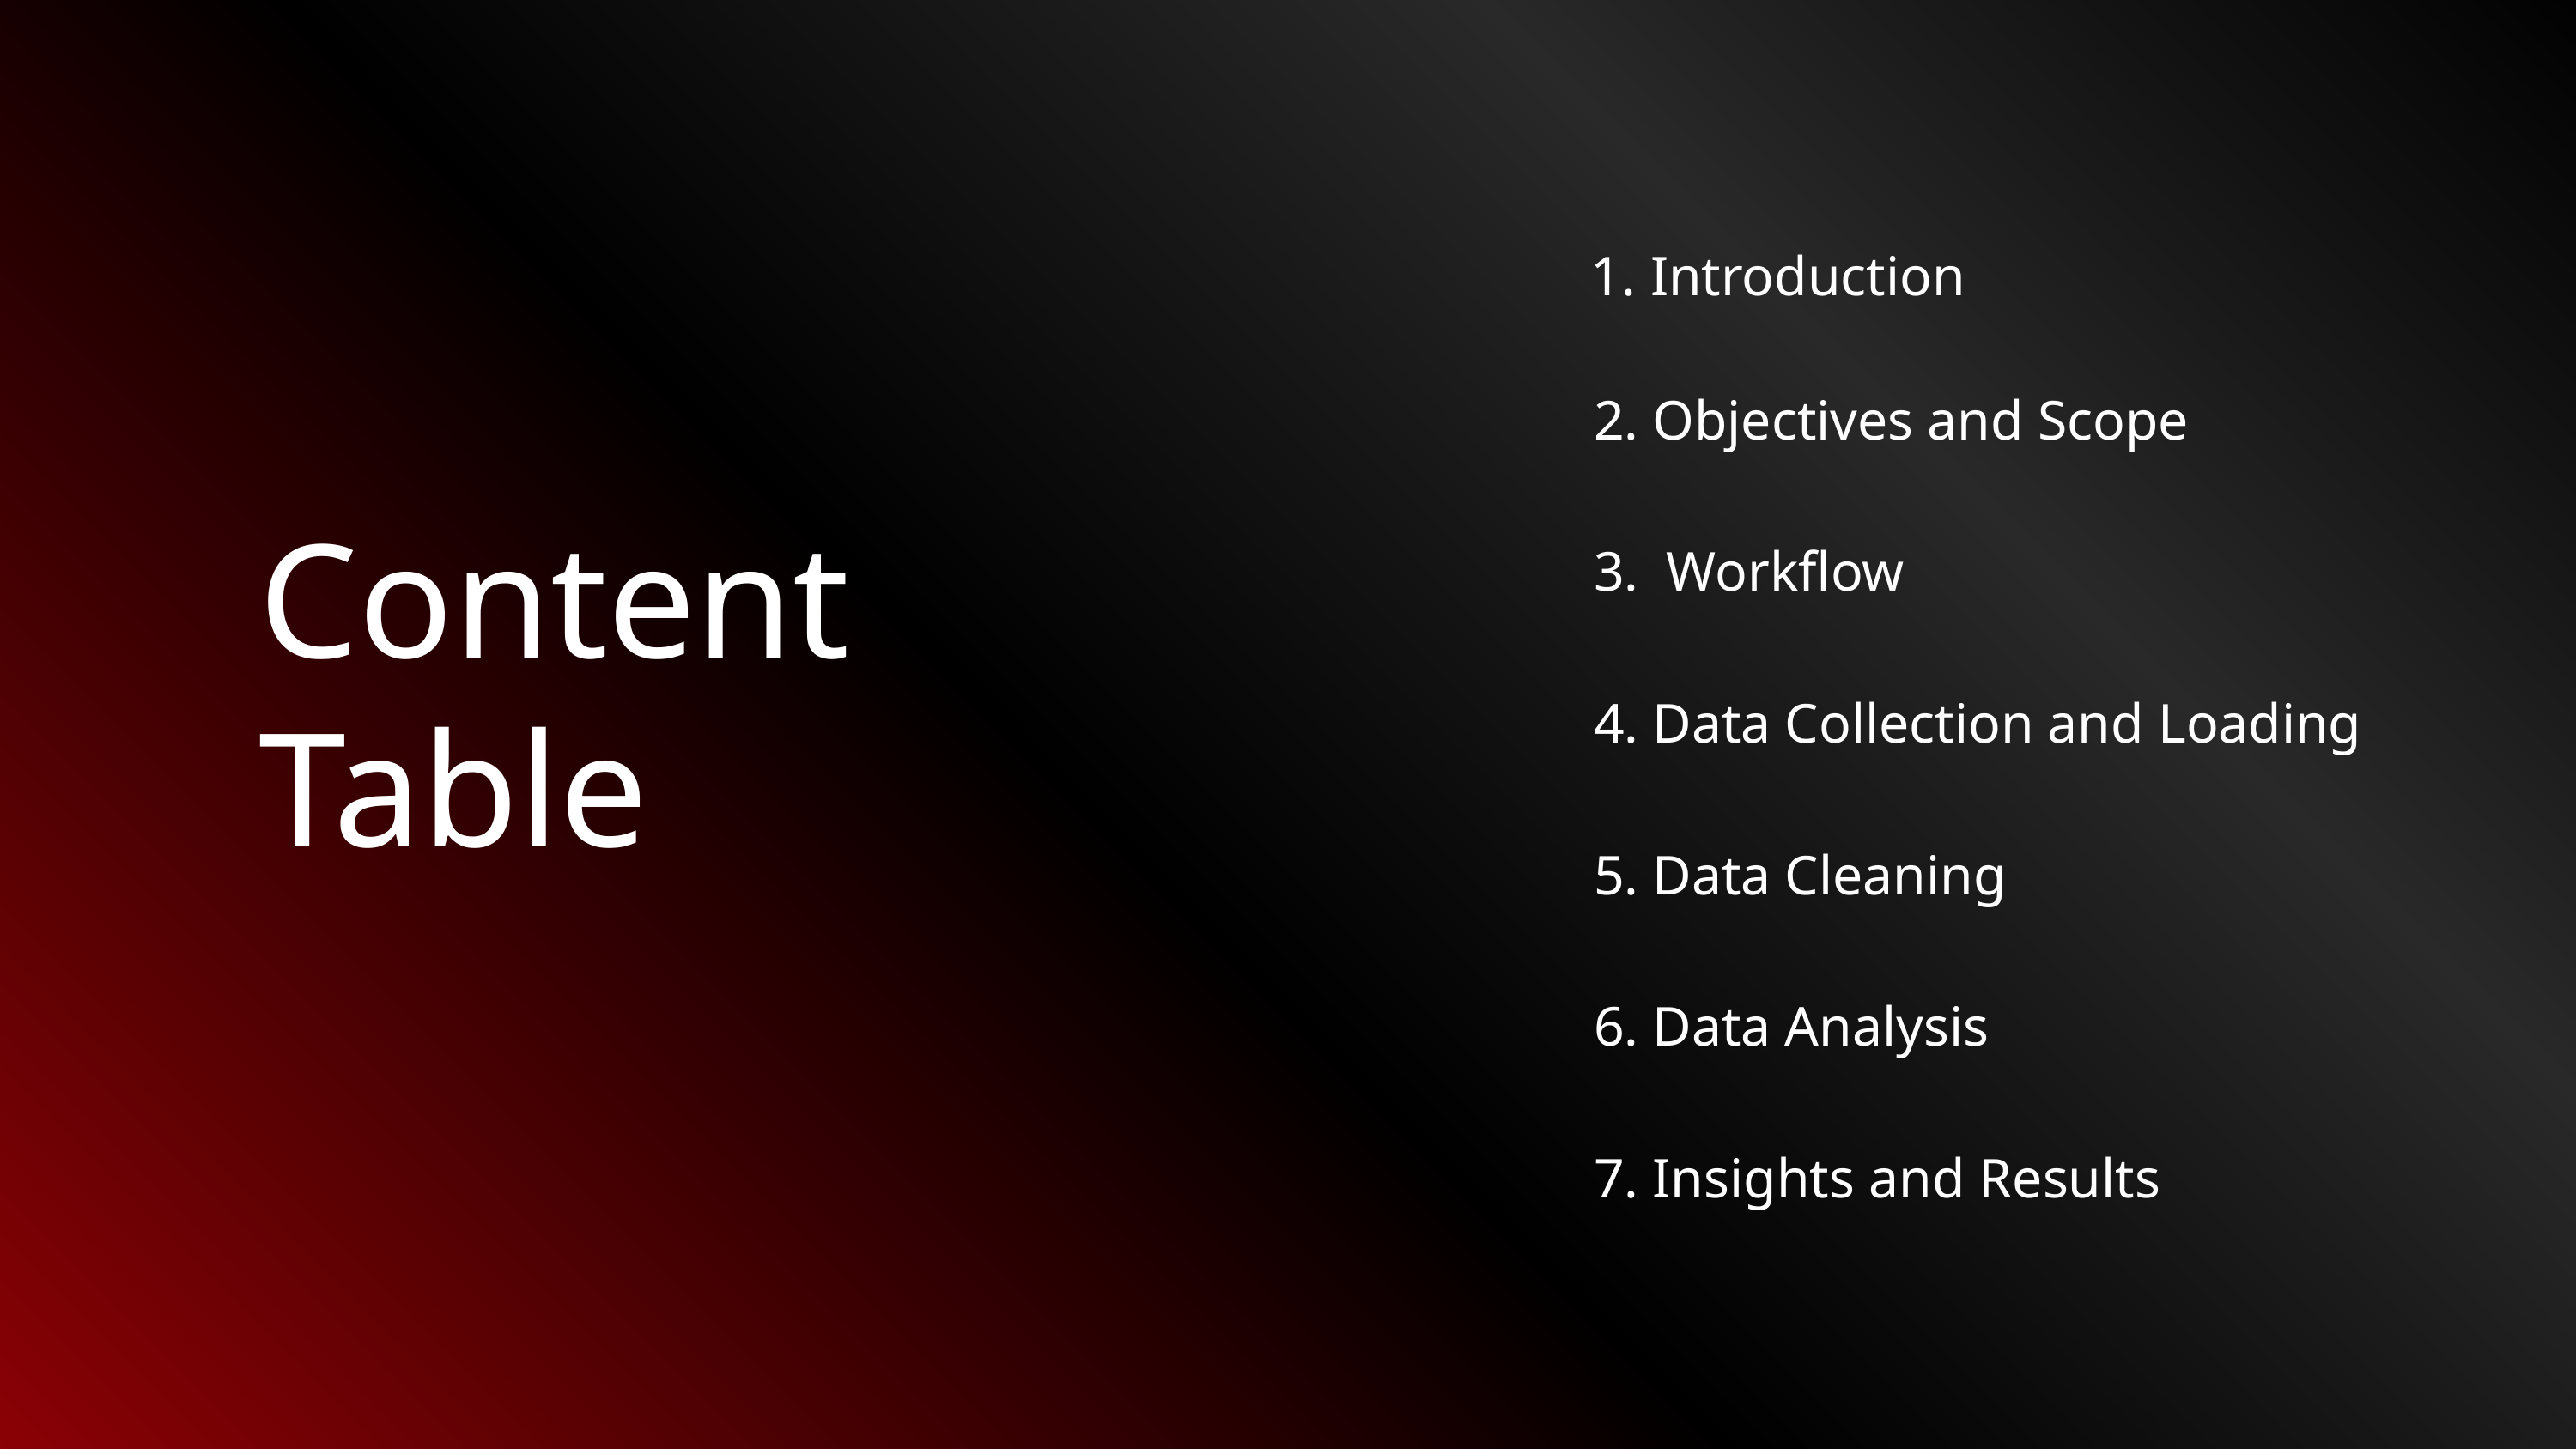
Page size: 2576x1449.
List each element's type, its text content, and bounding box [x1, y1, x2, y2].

text_box Content Table [258, 500, 1017, 878]
text_box 5. Data Cleaning [1594, 830, 2576, 906]
text_box [0, 0, 2576, 1449]
text_box 2. Objectives and Scope [1594, 375, 2576, 451]
text_box 3. Workflow [1594, 526, 2576, 603]
text_box 4. Data Collection and Loading [1594, 678, 2576, 755]
text_box Introduction [1545, 231, 2576, 306]
text_box 7. Insights and Results [1594, 1133, 2576, 1209]
text_box 6. Data Analysis [1594, 981, 2576, 1058]
